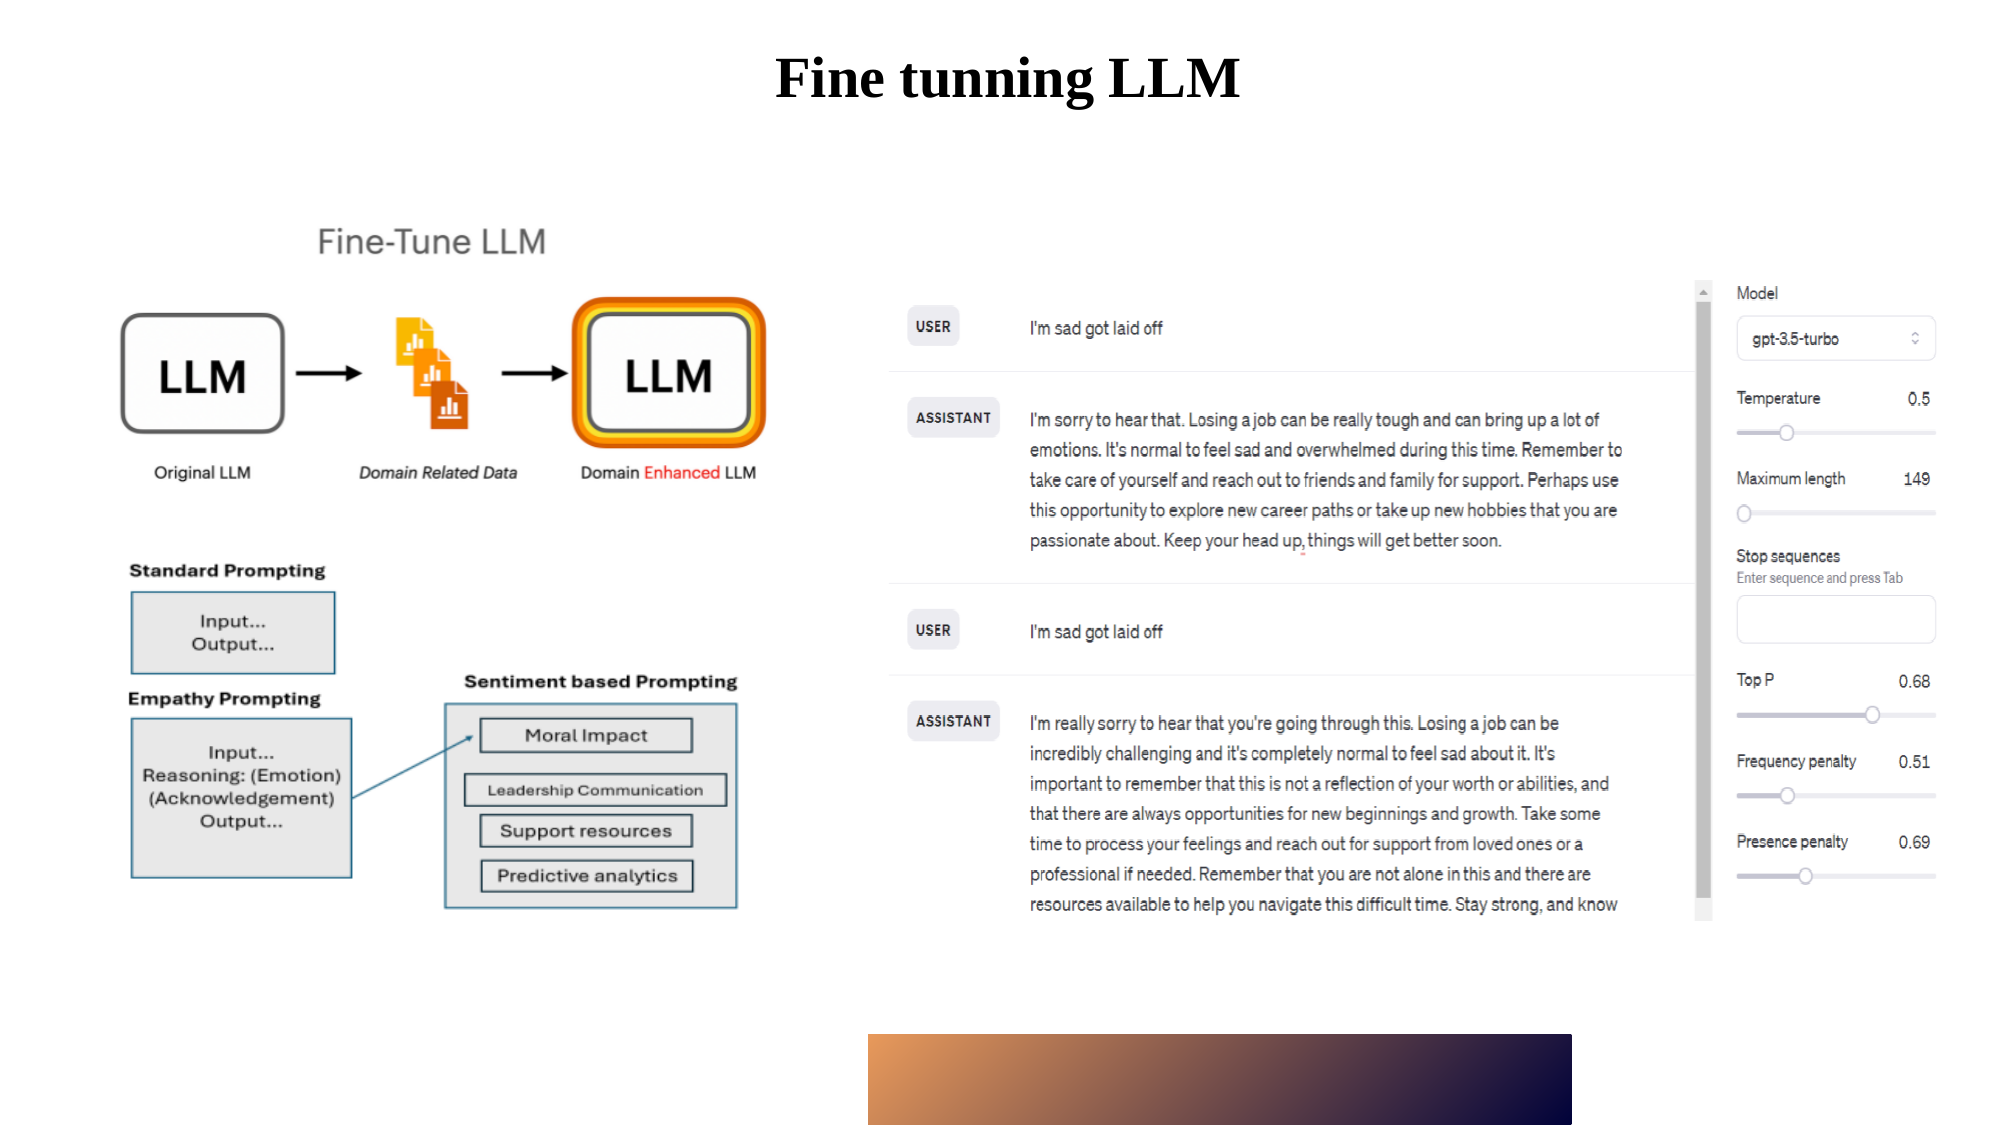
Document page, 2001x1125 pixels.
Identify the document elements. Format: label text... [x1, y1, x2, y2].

picture [116, 561, 765, 922]
picture [884, 263, 1938, 922]
text_box Fine tunning LLM [293, 32, 1724, 117]
picture [62, 191, 828, 524]
